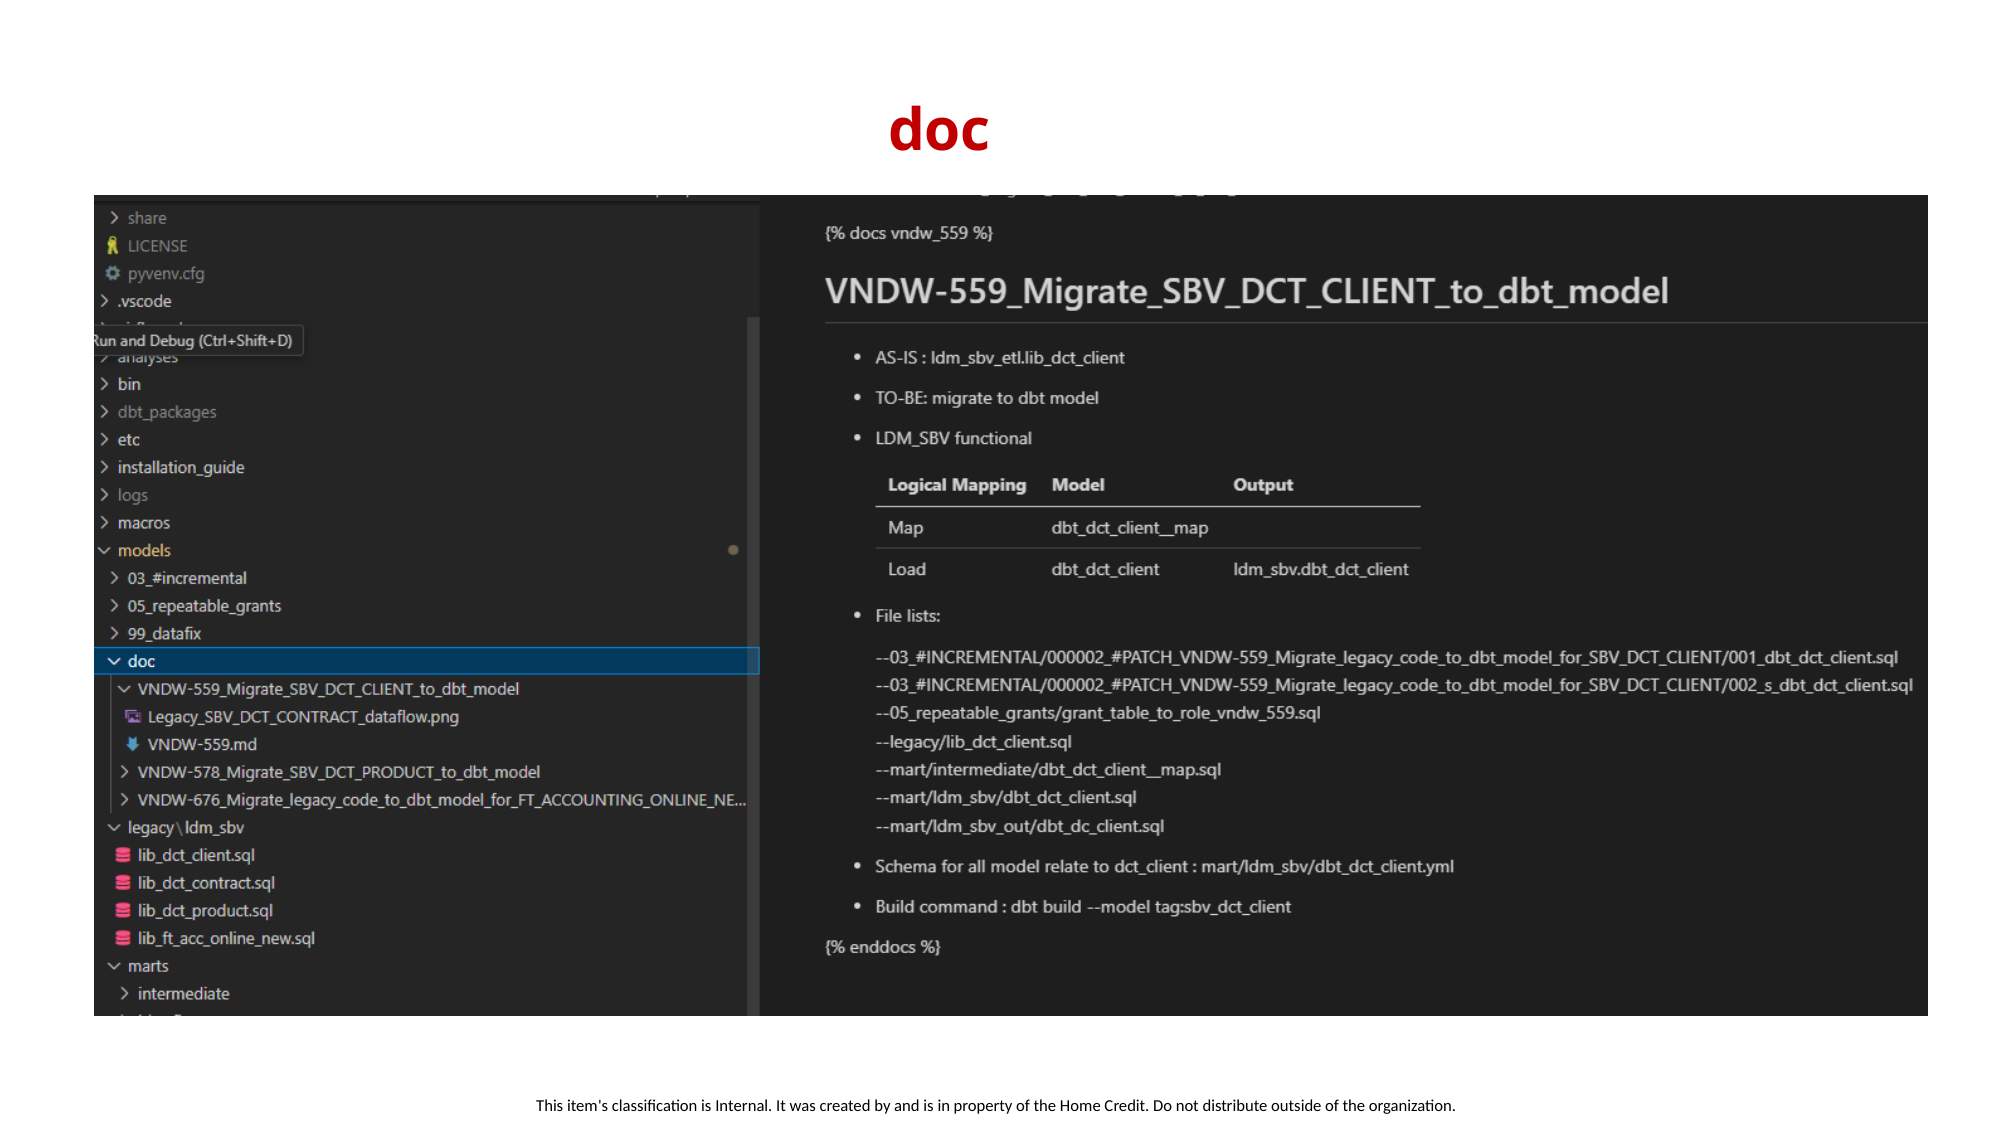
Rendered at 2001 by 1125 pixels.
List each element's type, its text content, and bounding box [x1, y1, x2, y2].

text_box doc [403, 68, 1476, 171]
picture [94, 195, 1928, 1016]
